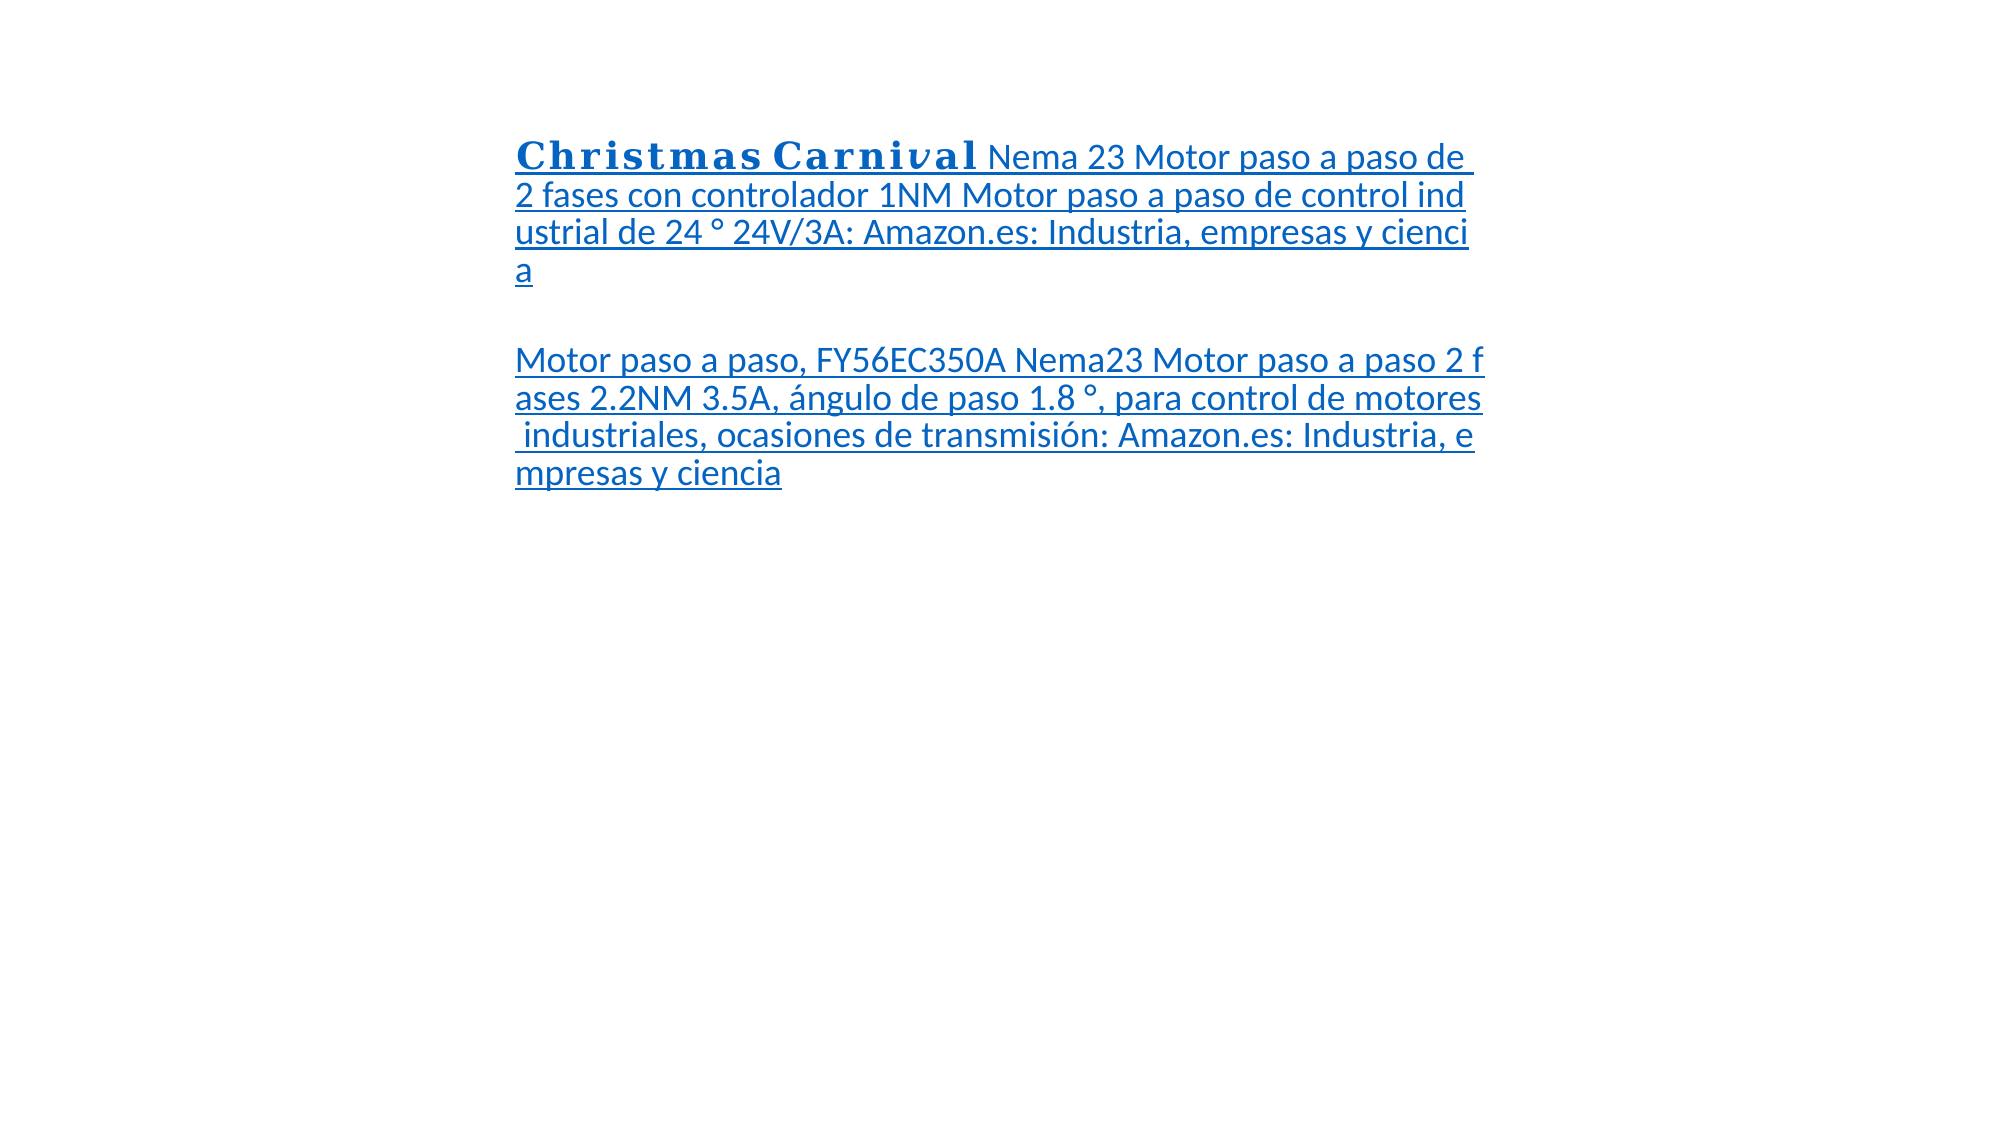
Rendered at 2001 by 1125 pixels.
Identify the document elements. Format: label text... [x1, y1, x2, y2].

text_box Motor paso a paso, FY56EC350A Nema23 Motor paso a paso 2 fases 2.2NM 3.5A, ángulo de paso 1.8 °, para control de motores industriales, ocasiones de transmisión: Amazon.es: Industria, empresas y ciencia [500, 327, 1500, 388]
text_box 𝐂𝐡𝐫𝐢𝐬𝐭𝐦𝐚𝐬 𝐂𝐚𝐫𝐧𝐢𝒗𝐚𝐥 Nema 23 Motor paso a paso de 2 fases con controlador 1NM Motor paso a paso de control industrial de 24 ° 24V/3A: Amazon.es: Industria, empresas y ciencia [500, 124, 1500, 185]
